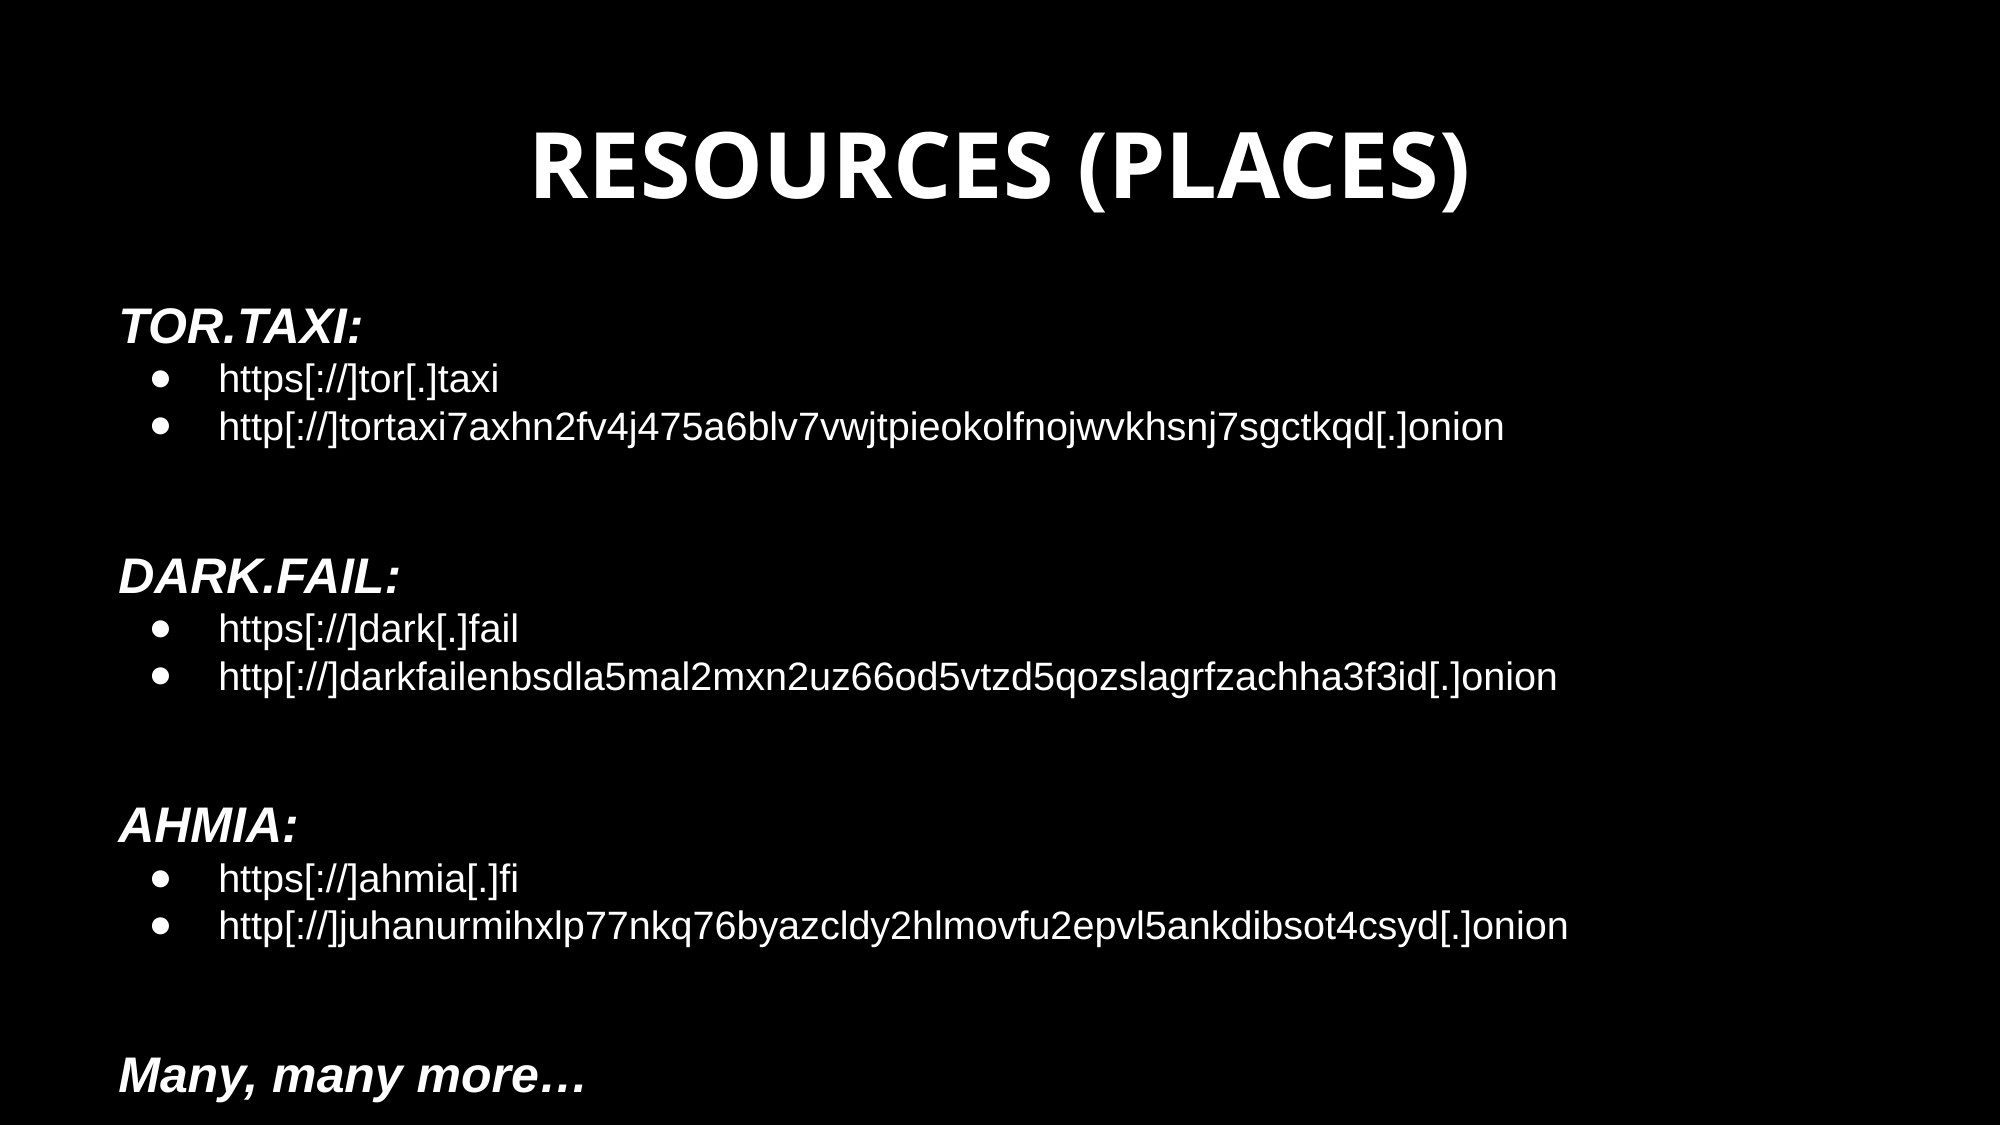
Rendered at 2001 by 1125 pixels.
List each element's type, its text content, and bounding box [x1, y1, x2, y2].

title RESOURCES (PLACES) [137, 59, 1863, 278]
text_box TOR.TAXI: https[://]tor[.]taxi http[://]tortaxi7axhn2fv4j475a6blv7vwjtpieokolfnojwvkhsnj7sgctkqd[.]onion DARK.FAIL: https[://]dark[.]fail http[://]darkfailenbsdla5mal2mxn2uz66od5vtzd5qozslagrfzachha3f3id[.]onion AHMIA: https[://]ahmia[.]fi http[://]juhanurmihxlp77nkq76byazcldy2hlmovfu2epvl5ankdibsot4csyd[.]onion Many, many more… [98, 283, 1835, 1113]
